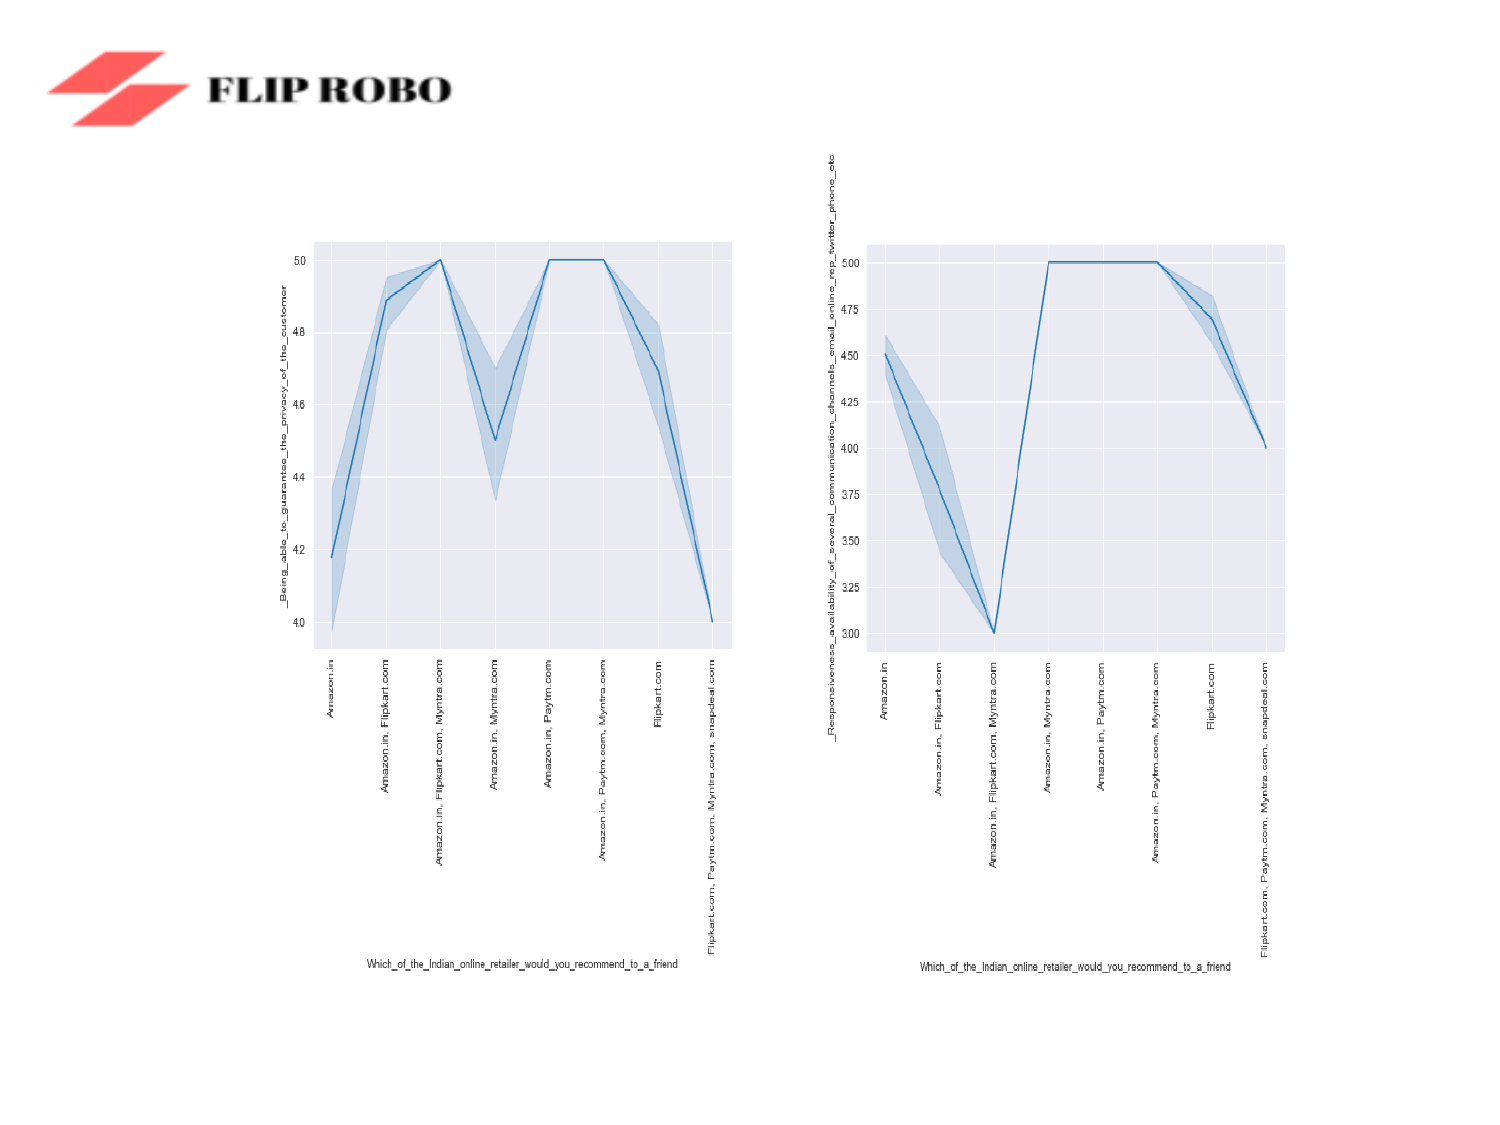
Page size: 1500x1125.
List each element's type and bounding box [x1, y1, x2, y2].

picture [269, 219, 772, 991]
picture [29, 30, 491, 156]
picture [816, 134, 1311, 991]
